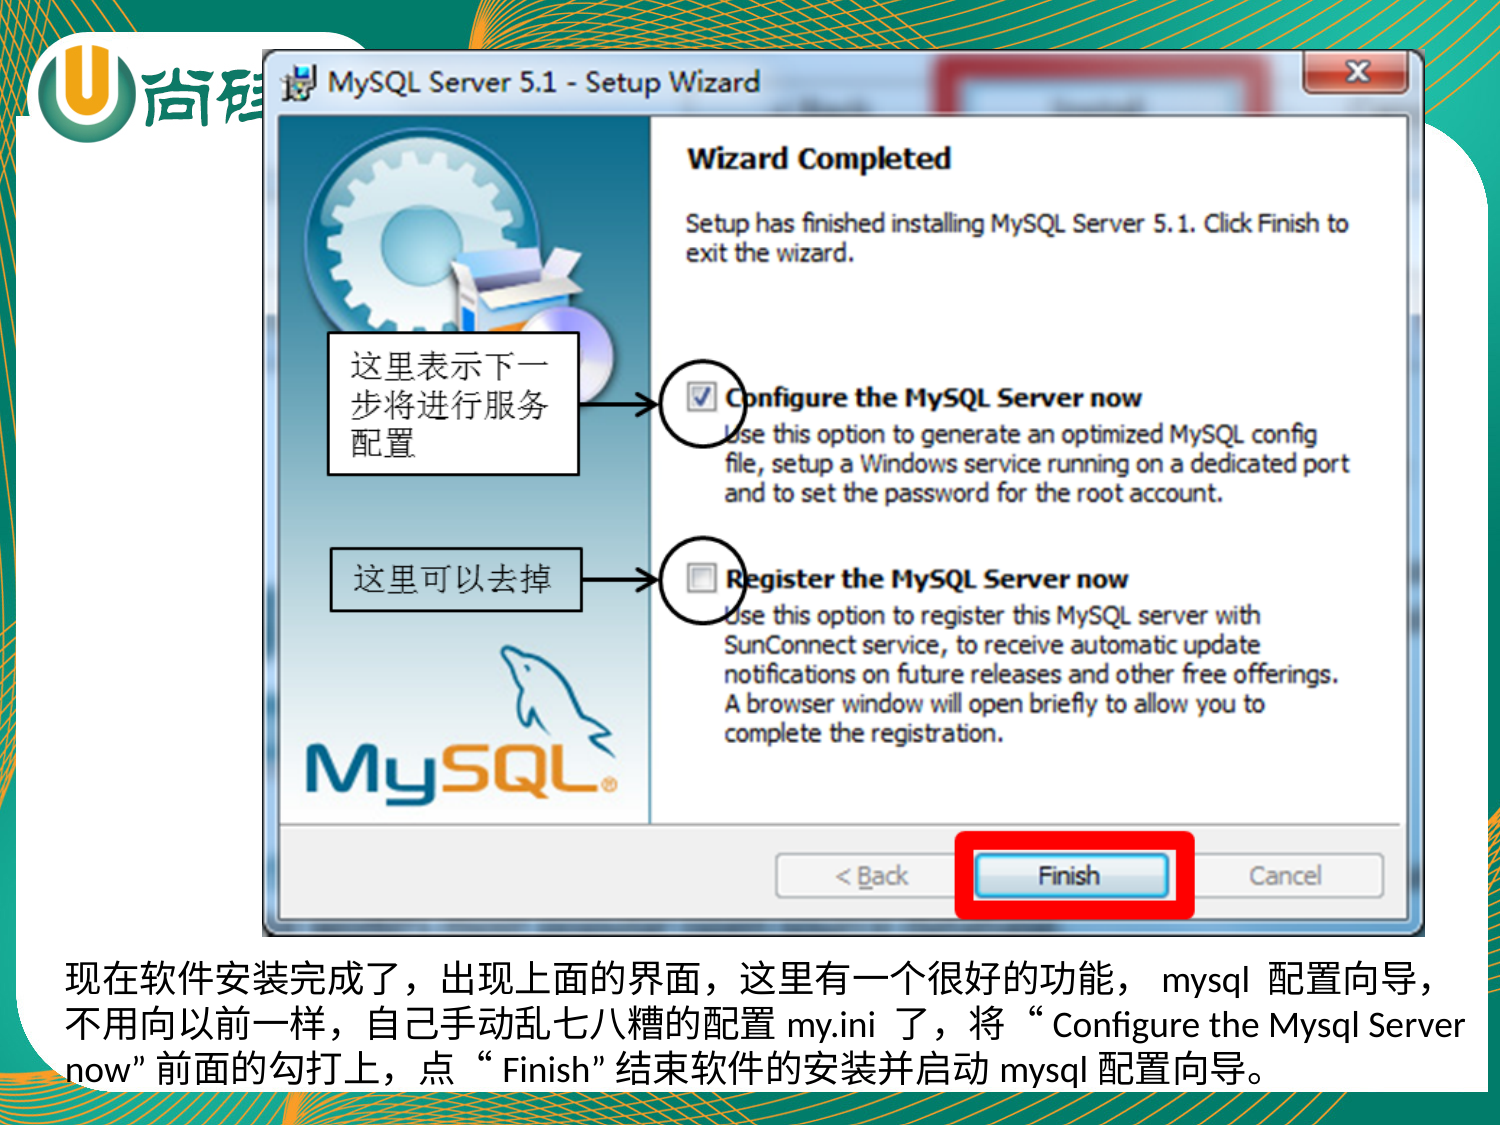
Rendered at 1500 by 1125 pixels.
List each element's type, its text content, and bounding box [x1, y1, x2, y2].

picture [0, 1, 1500, 1125]
text_box 现在软件安装完成了，出现上面的界面，这里有一个很好的功能，mysql 配置向导，不用向以前一样，自己手动乱七八糟的配置my.ini 了，将“Configure the Mysql Server now”前面的勾打上，点“Finish”结束软件的安装并启动mysql配置向导。 [50, 947, 1500, 1098]
